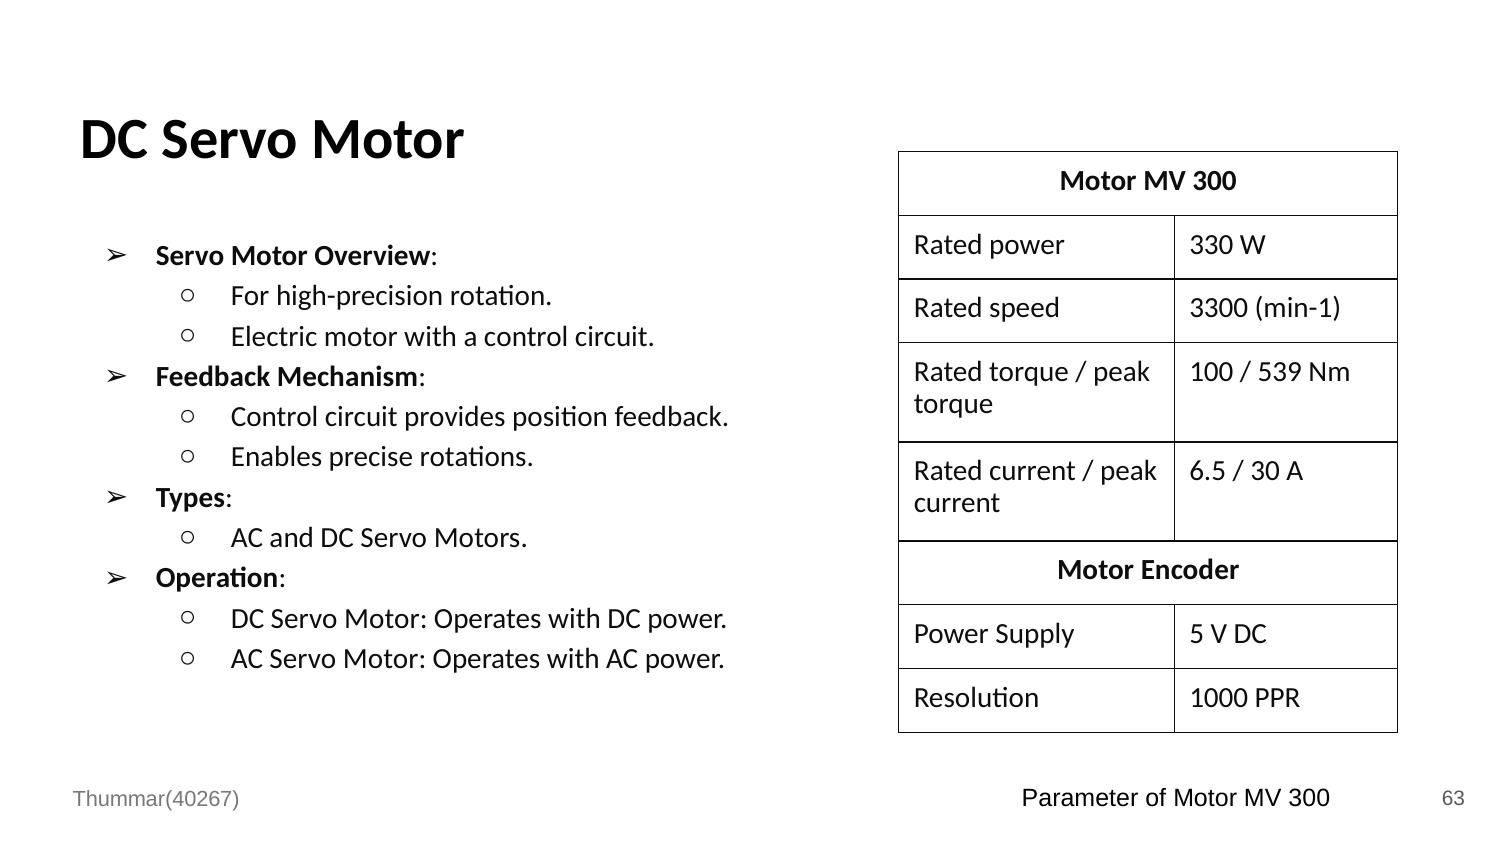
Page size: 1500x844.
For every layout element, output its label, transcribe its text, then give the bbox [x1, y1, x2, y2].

table_cell Resolution [899, 669, 1174, 732]
table_cell 330 W [1175, 216, 1397, 278]
table_cell Rated current / peak current [899, 443, 1174, 540]
table_cell 100 / 539 Nm [1175, 343, 1397, 441]
table_cell Rated power [899, 216, 1174, 278]
text_box Thummar(40267) [42, 774, 270, 820]
title DC Servo Motor [65, 65, 1449, 186]
table_cell 1000 PPR [1175, 669, 1397, 732]
table_cell 3300 (min-1) [1175, 280, 1397, 342]
table_cell 5 V DC [1175, 605, 1397, 668]
table_cell Rated speed [899, 280, 1174, 342]
slide_number 63 [1389, 764, 1480, 830]
text_box Parameter of Motor MV 300 [949, 766, 1389, 827]
table_cell Rated torque / peak torque [899, 343, 1174, 441]
table_cell 6.5 / 30 A [1175, 443, 1397, 540]
table_cell Power Supply [899, 605, 1174, 668]
table_header Motor MV 300 [899, 152, 1397, 215]
subtitle Servo Motor Overview: For high-precision rotation. Electric motor with a control circuit. Feedback Mechanism: Control circuit provides position feedback. Enables precise rotations. Types: AC and DC Servo Motors. Operation: DC Servo Motor: Operates with DC power. AC Servo Motor: Operates with AC power. [65, 215, 824, 797]
table_cell Motor Encoder [899, 542, 1397, 604]
